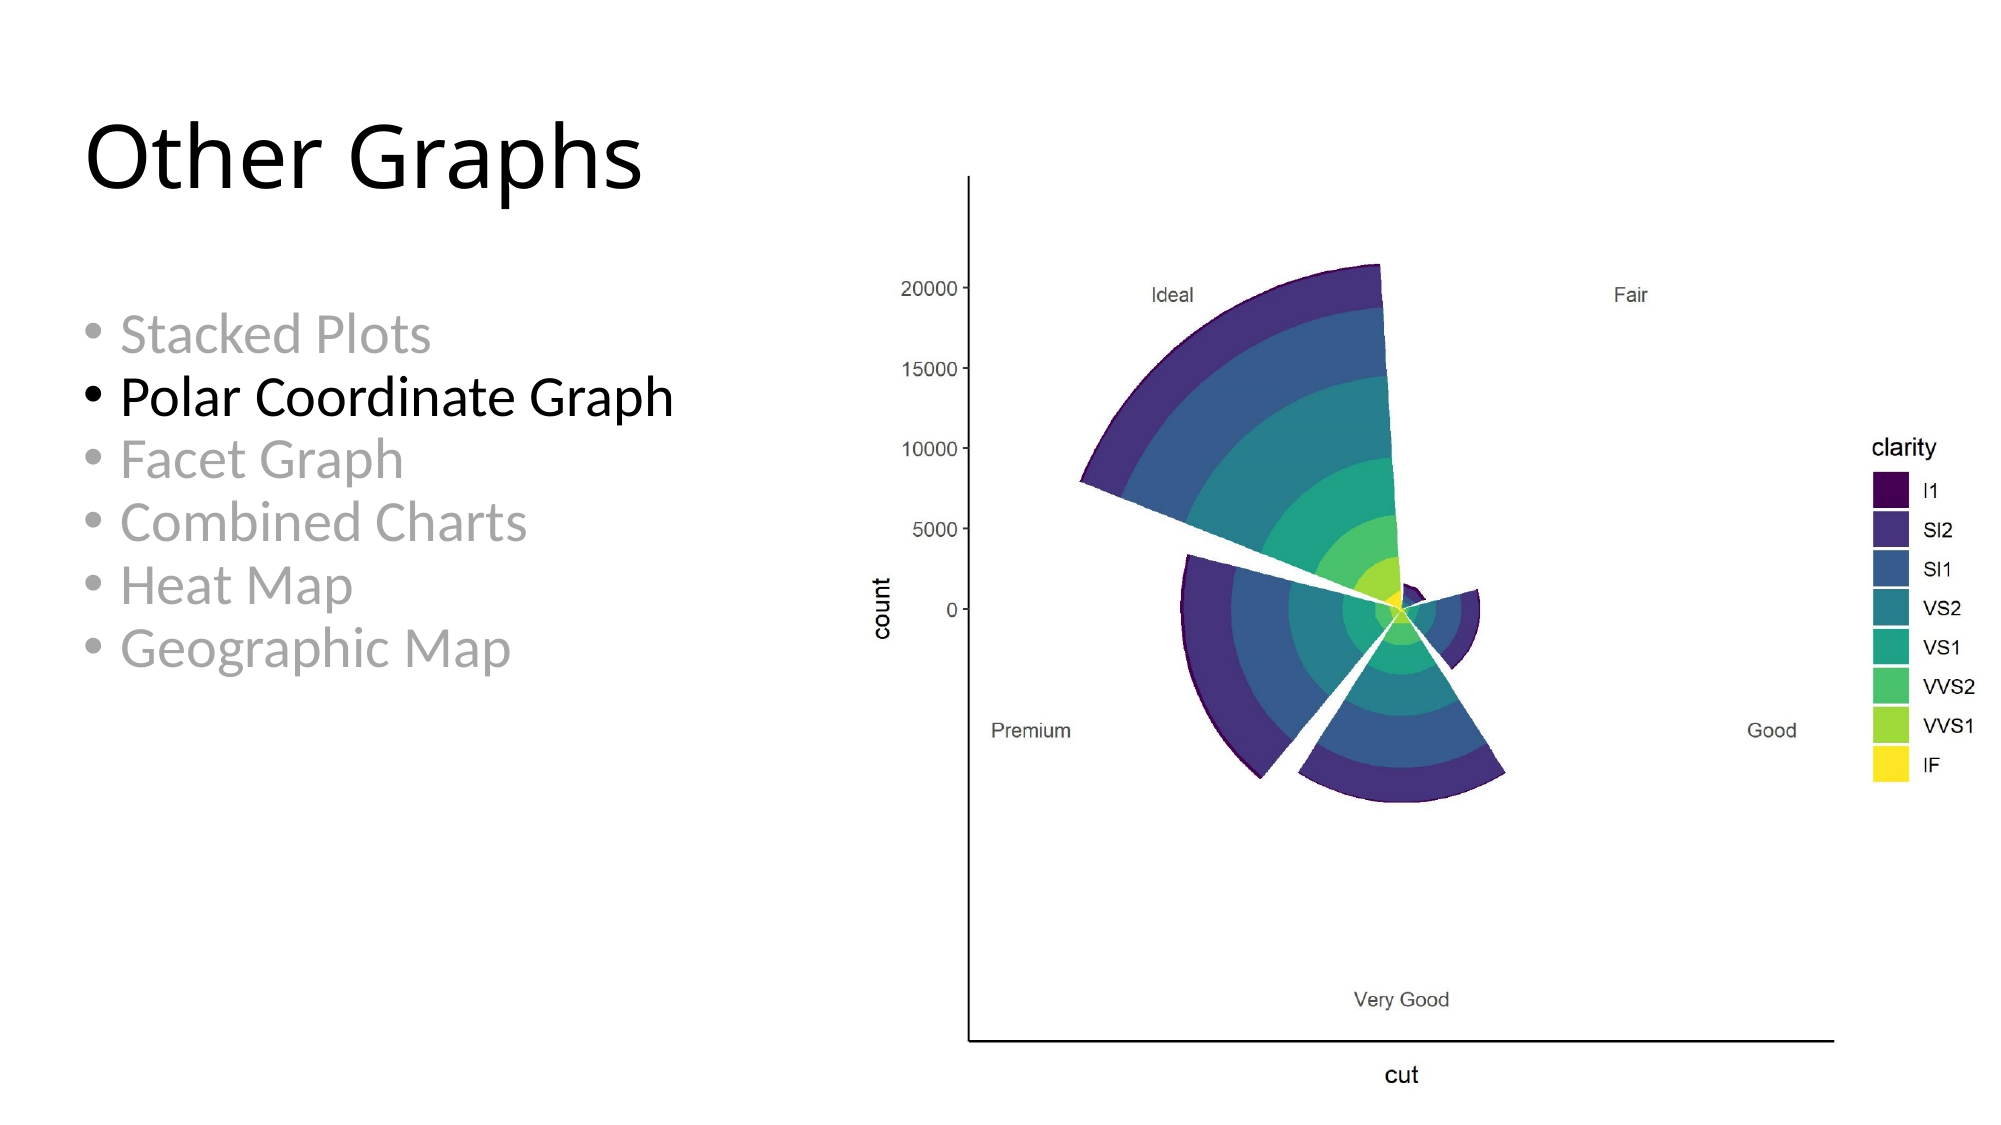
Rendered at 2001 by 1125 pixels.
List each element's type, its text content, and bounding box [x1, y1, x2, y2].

list Stacked Plots Polar Coordinate Graph Facet Graph Combined Charts Heat Map Geographic Map [68, 287, 858, 1000]
picture [858, 159, 2000, 1105]
title Other Graphs [68, 97, 1932, 223]
